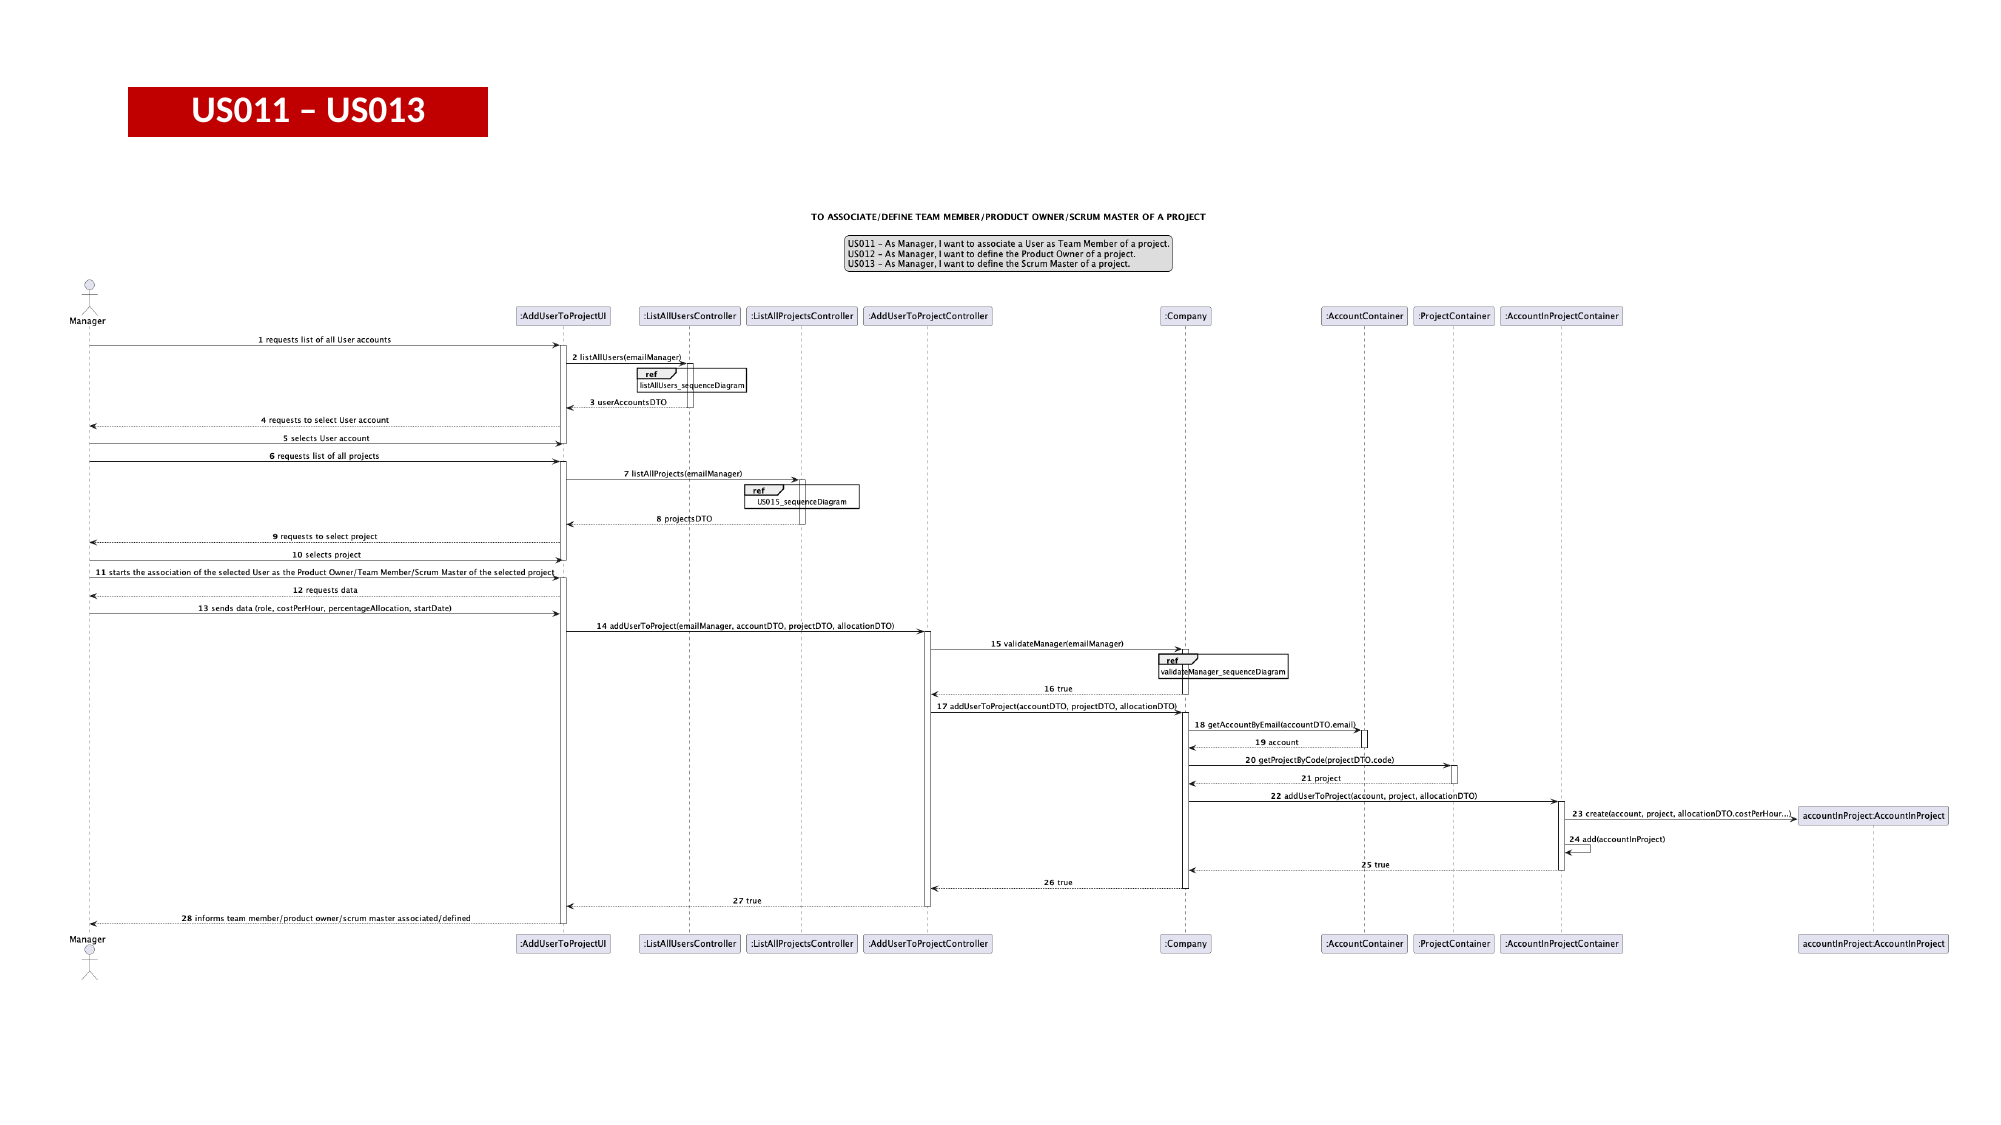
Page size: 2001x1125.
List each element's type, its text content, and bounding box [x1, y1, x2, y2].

table_header US011 – US013 [128, 87, 488, 137]
picture [66, 202, 1951, 983]
